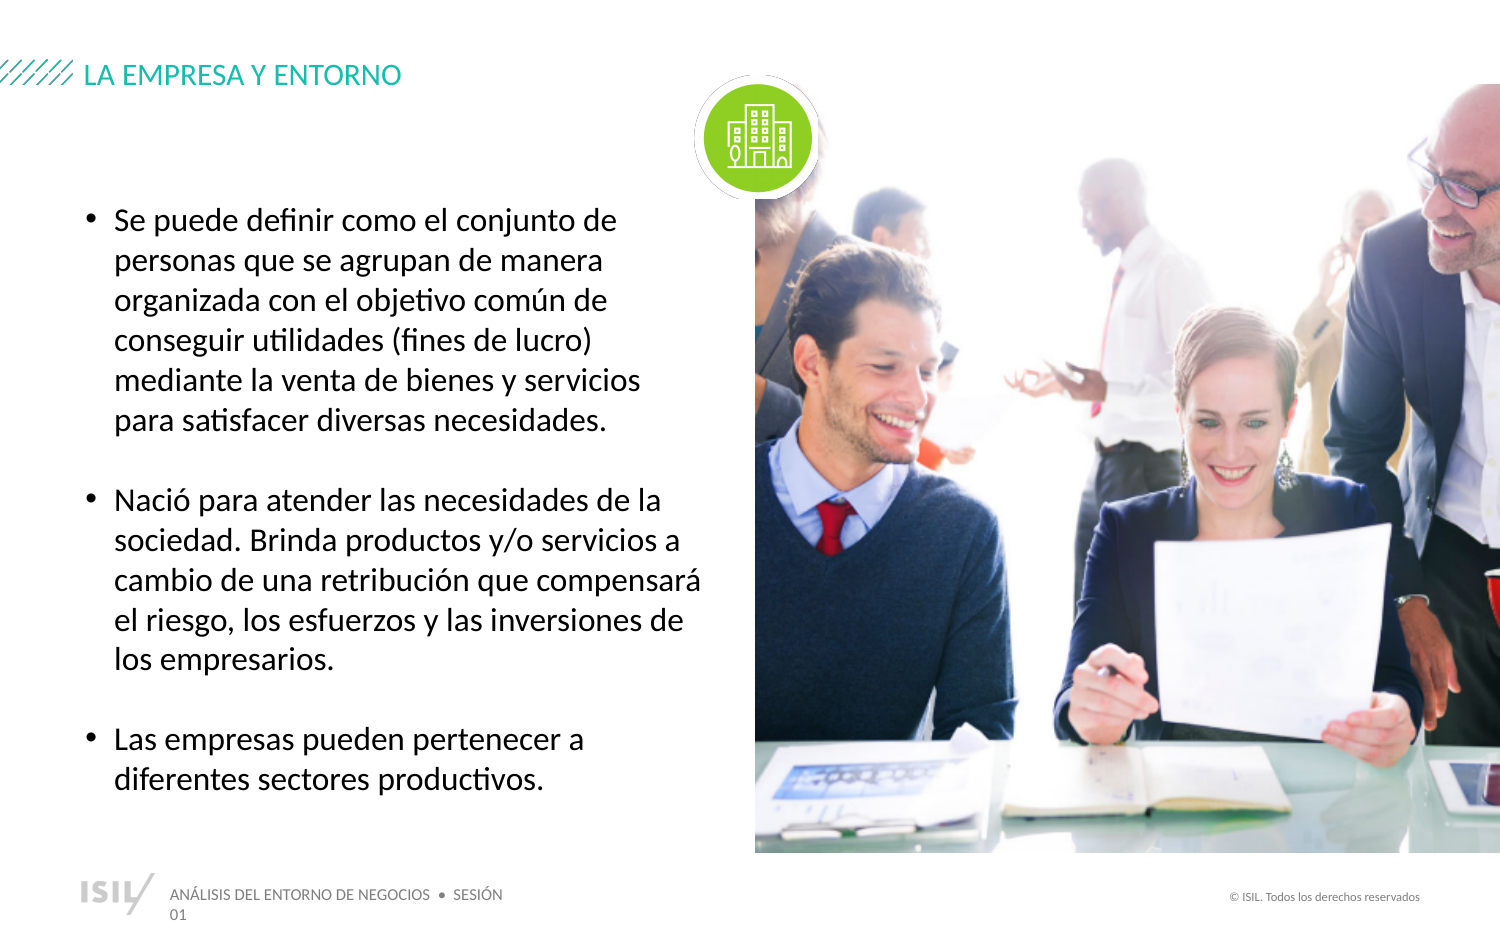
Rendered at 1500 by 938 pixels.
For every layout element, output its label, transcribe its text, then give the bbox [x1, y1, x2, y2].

text_box Se puede definir como el conjunto de personas que se agrupan de manera organizada con el objetivo común de conseguir utilidades (fines de lucro) mediante la venta de bienes y servicios para satisfacer diversas necesidades. Nació para atender las necesidades de la sociedad. Brinda productos y/o servicios a cambio de una retribución que compensará el riesgo, los esfuerzos y las inversiones de los empresarios. Las empresas pueden pertenecer a diferentes sectores productivos. [83, 158, 712, 798]
picture [694, 75, 1500, 853]
text_box LA EMPRESA Y ENTORNO [83, 54, 1266, 92]
picture [0, 59, 74, 86]
